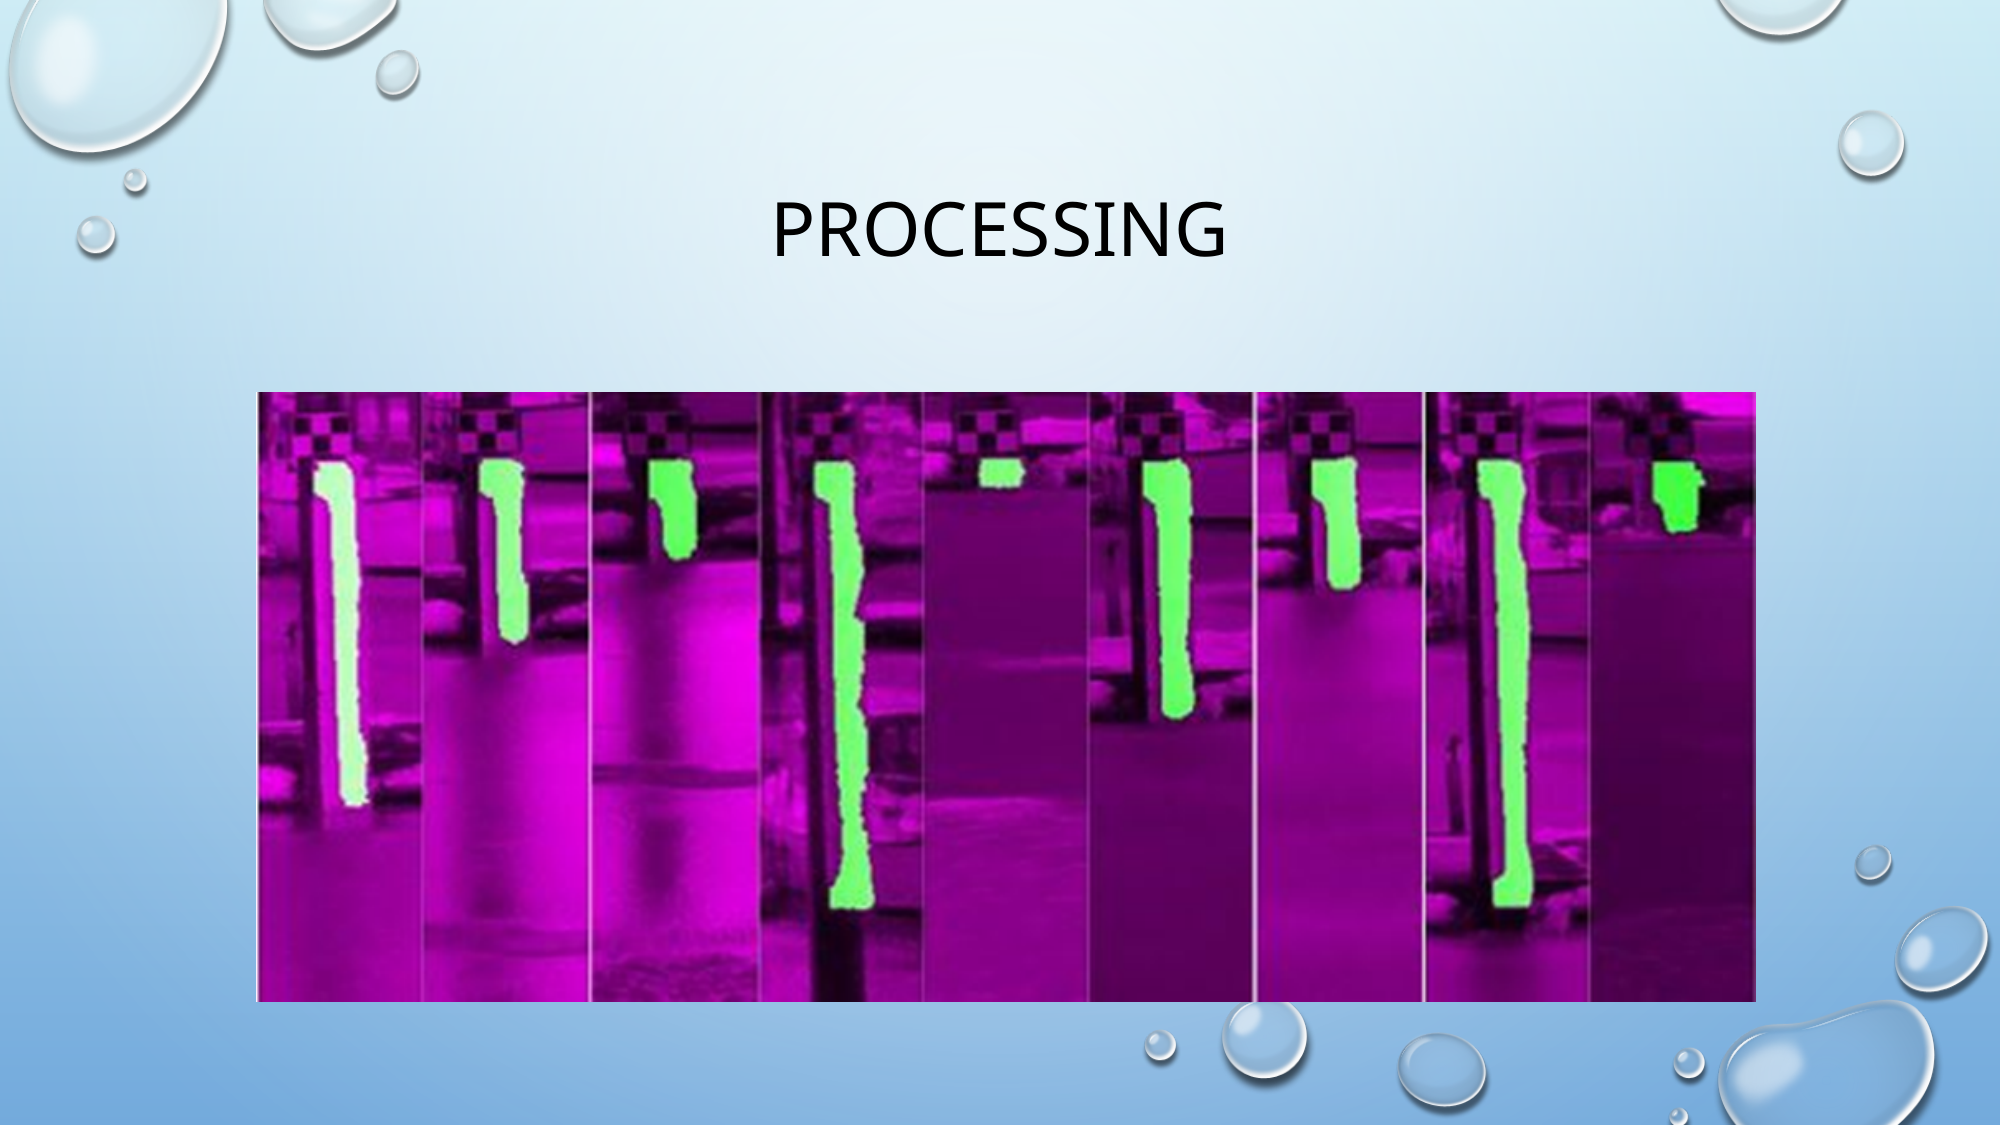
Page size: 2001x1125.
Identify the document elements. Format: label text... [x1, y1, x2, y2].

picture [0, 0, 2000, 1125]
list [256, 392, 1756, 1002]
title Processing [149, 101, 1851, 364]
